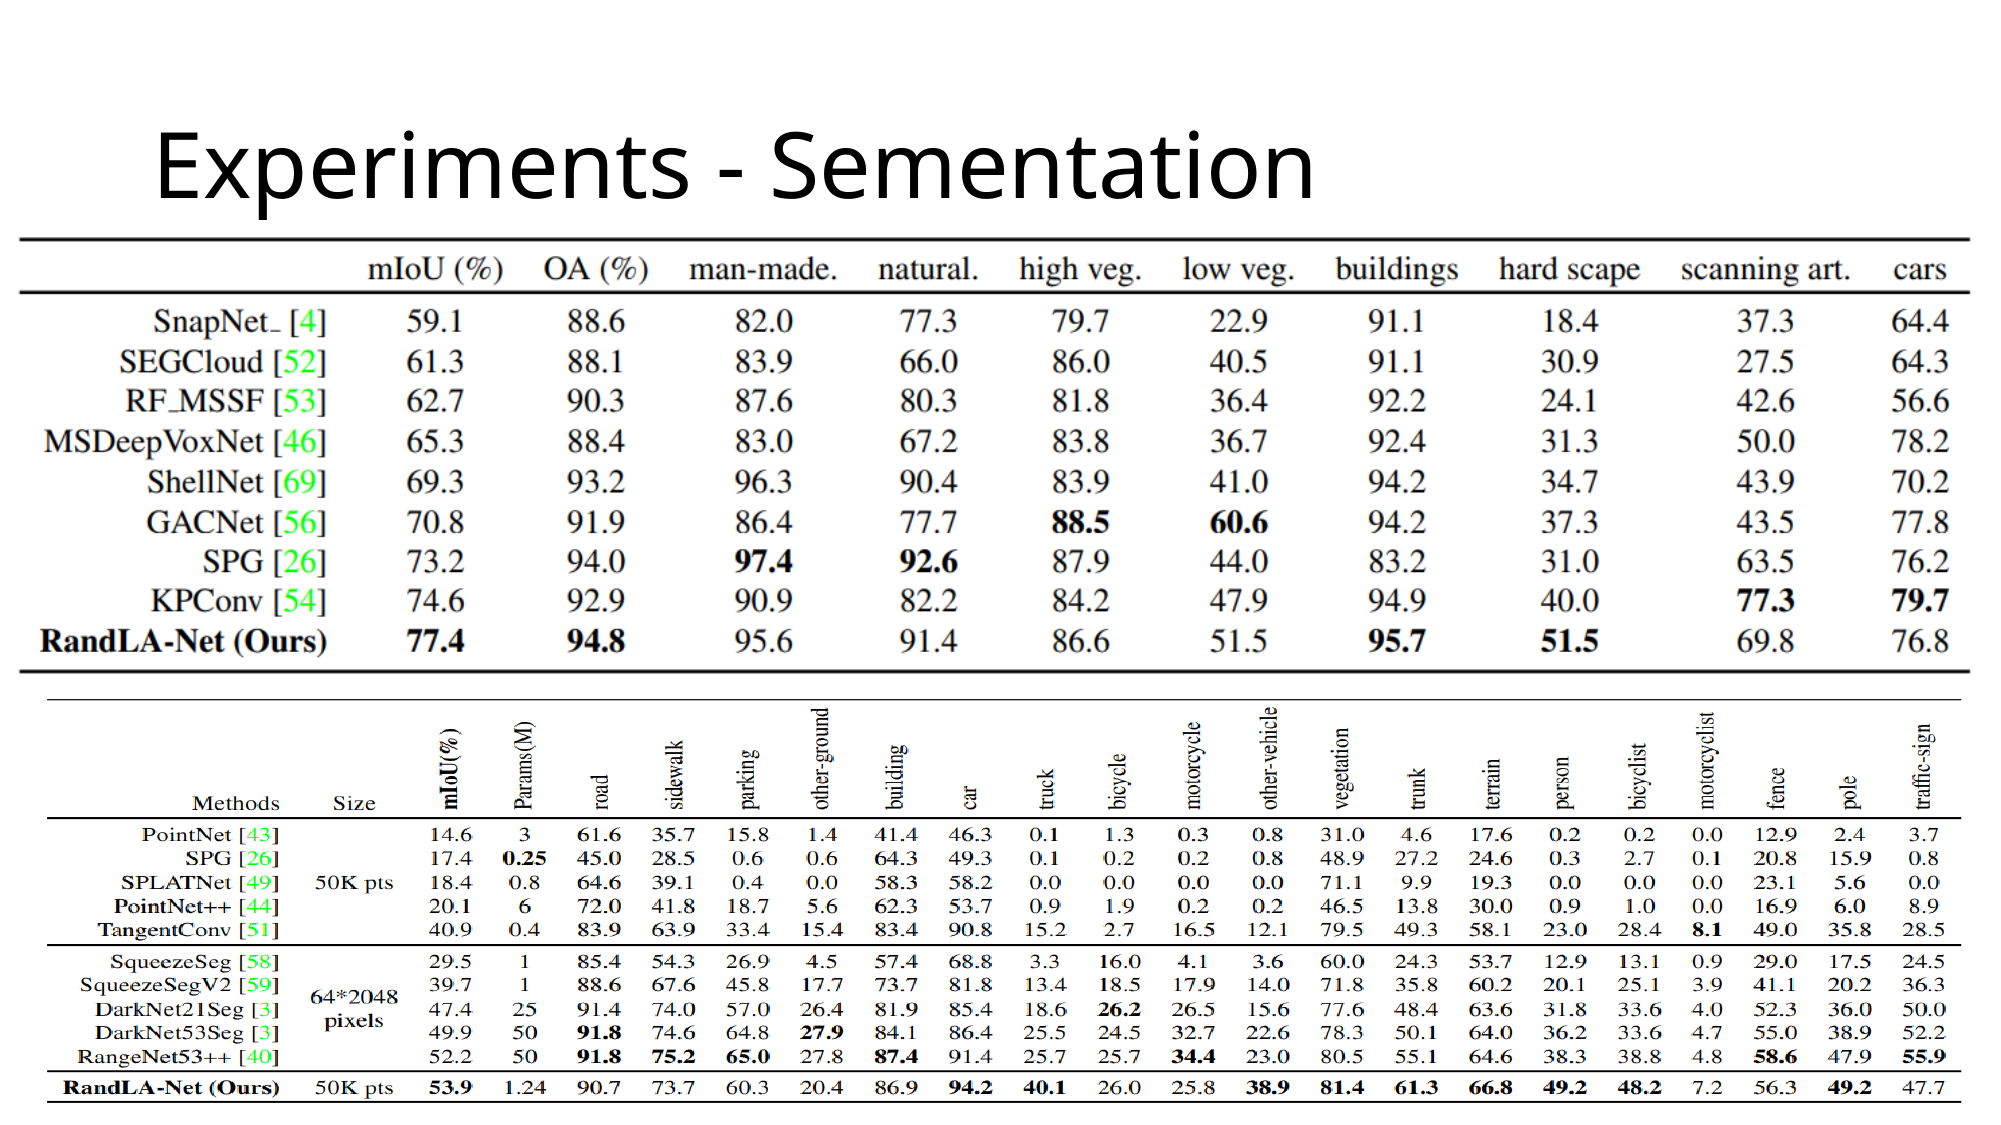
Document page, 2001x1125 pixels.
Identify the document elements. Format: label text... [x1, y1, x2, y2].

picture [0, 224, 2000, 679]
title Experiments - Sementation [137, 59, 1863, 224]
picture [24, 686, 1977, 1114]
